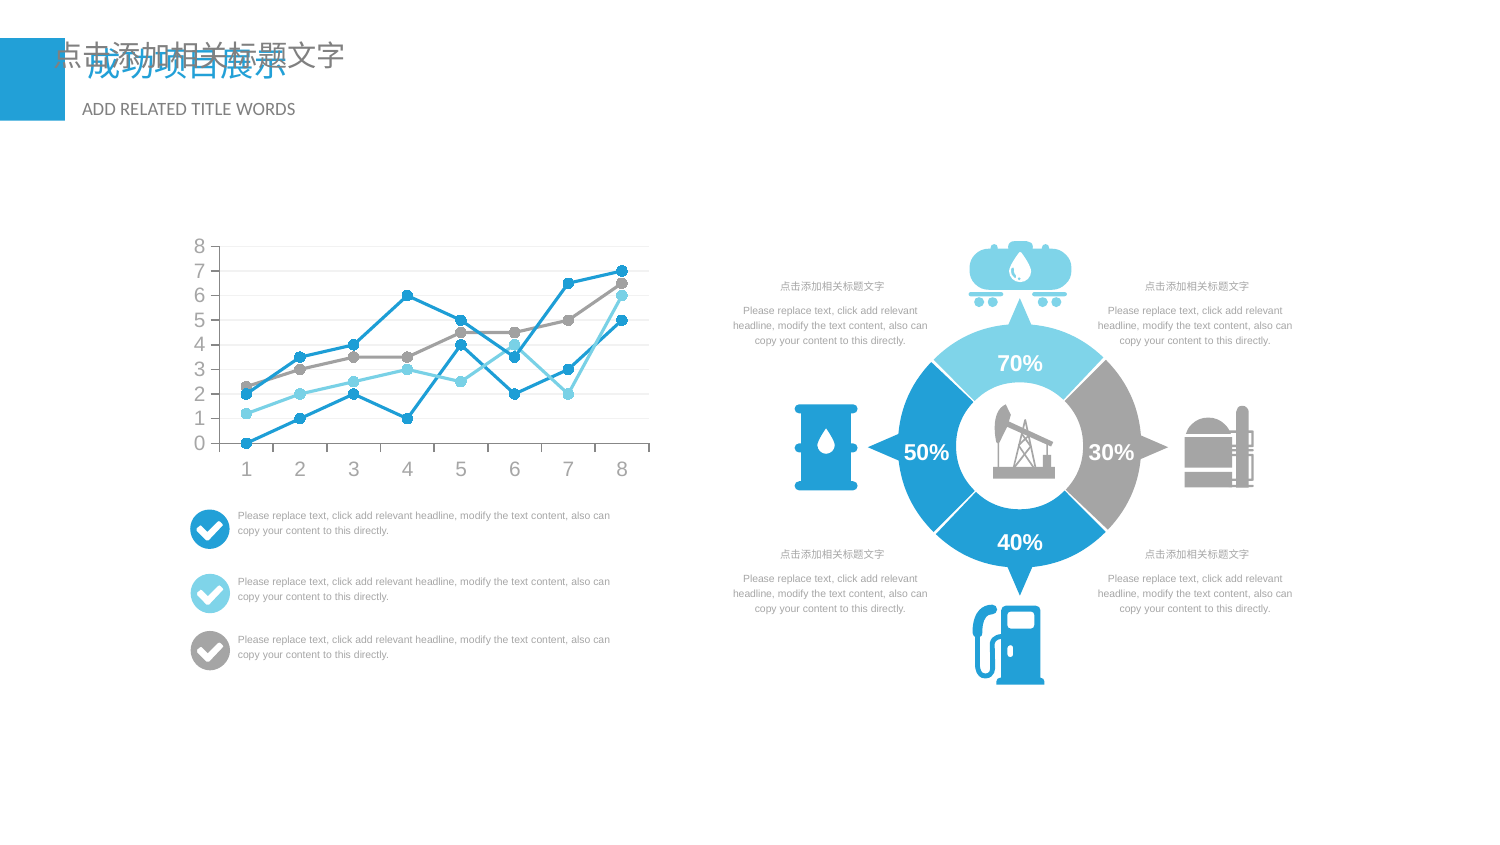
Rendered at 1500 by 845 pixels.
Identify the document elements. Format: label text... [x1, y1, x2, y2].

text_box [988, 404, 1056, 479]
text_box [794, 404, 858, 491]
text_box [724, 545, 938, 616]
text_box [935, 490, 1106, 596]
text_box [1184, 405, 1254, 488]
text_box [972, 605, 1045, 685]
text_box Please replace text, click add relevant headline, modify the text content, also can copy your content to this directly. [237, 572, 636, 603]
text_box 点击添加相关标题文字 [42, 31, 400, 76]
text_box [933, 297, 1104, 402]
text_box [190, 630, 231, 671]
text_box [724, 277, 938, 347]
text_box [1088, 277, 1303, 347]
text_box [1088, 545, 1303, 616]
chart [183, 229, 659, 488]
text_box Please replace text, click add relevant headline, modify the text content, also can copy your content to this directly. [237, 506, 636, 537]
text_box [190, 573, 231, 614]
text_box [867, 361, 975, 533]
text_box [968, 240, 1072, 308]
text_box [1064, 359, 1169, 530]
text_box Please replace text, click add relevant headline, modify the text content, also can copy your content to this directly. [237, 630, 636, 661]
text_box [190, 509, 230, 549]
